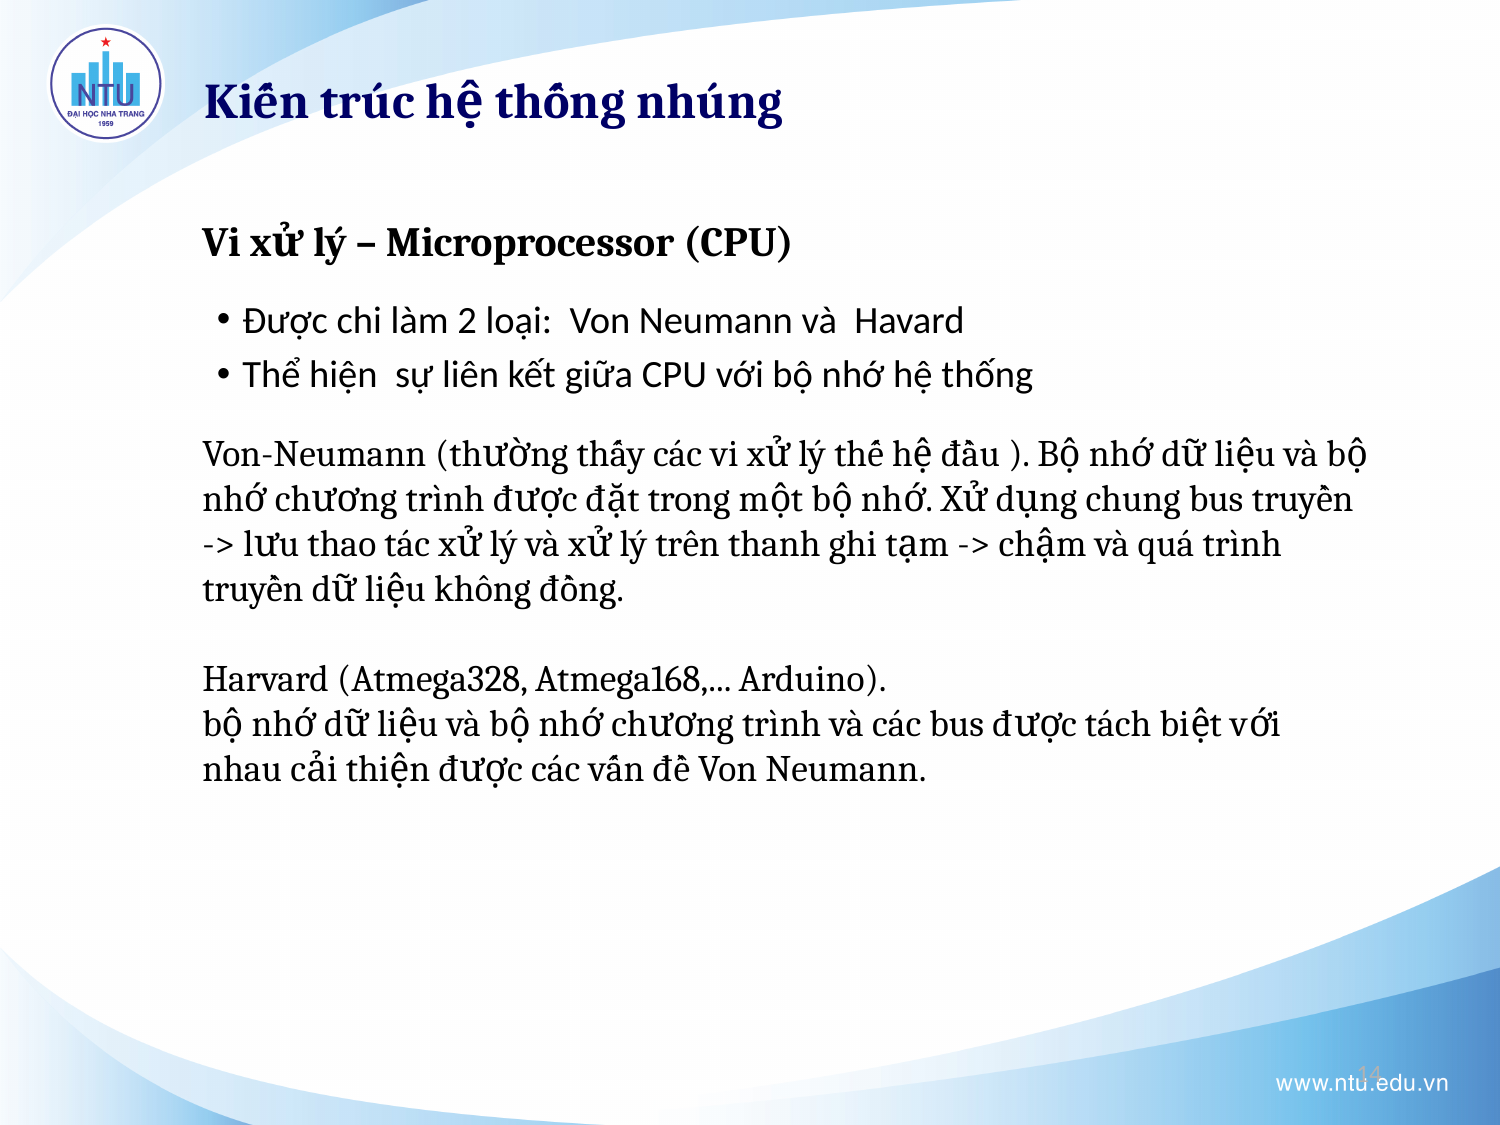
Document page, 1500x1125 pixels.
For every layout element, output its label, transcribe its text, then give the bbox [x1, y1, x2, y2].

text_box Kiến trúc hệ thống nhúng [187, 61, 1250, 137]
text_box Von-Neumann (thường thấy các vi xử lý thế hệ đầu ). Bộ nhớ dữ liệu và bộ nhớ chương trình được đặt trong một bộ nhớ. Xử dụng chung bus truyền -> lưu thao tác xử lý và xử lý trên thanh ghi tạm -> chậm và quá trình truyền dữ liệu không đồng. Harvard (Atmega328, Atmega168,... Arduino). bộ nhớ dữ liệu và bộ nhớ chương trình và các bus được tách biệt với nhau cải thiện được các vấn đề Von Neumann. [187, 421, 1385, 797]
slide_number 14 [1059, 1042, 1397, 1103]
text_box Vi xử lý – Microprocessor (CPU) [199, 212, 1338, 265]
picture [0, 0, 1500, 1125]
list Được chi làm 2 loại: Von Neumann và Havard Thể hiện sự liên kết giữa CPU với bộ nhớ hệ thống [201, 292, 1500, 404]
